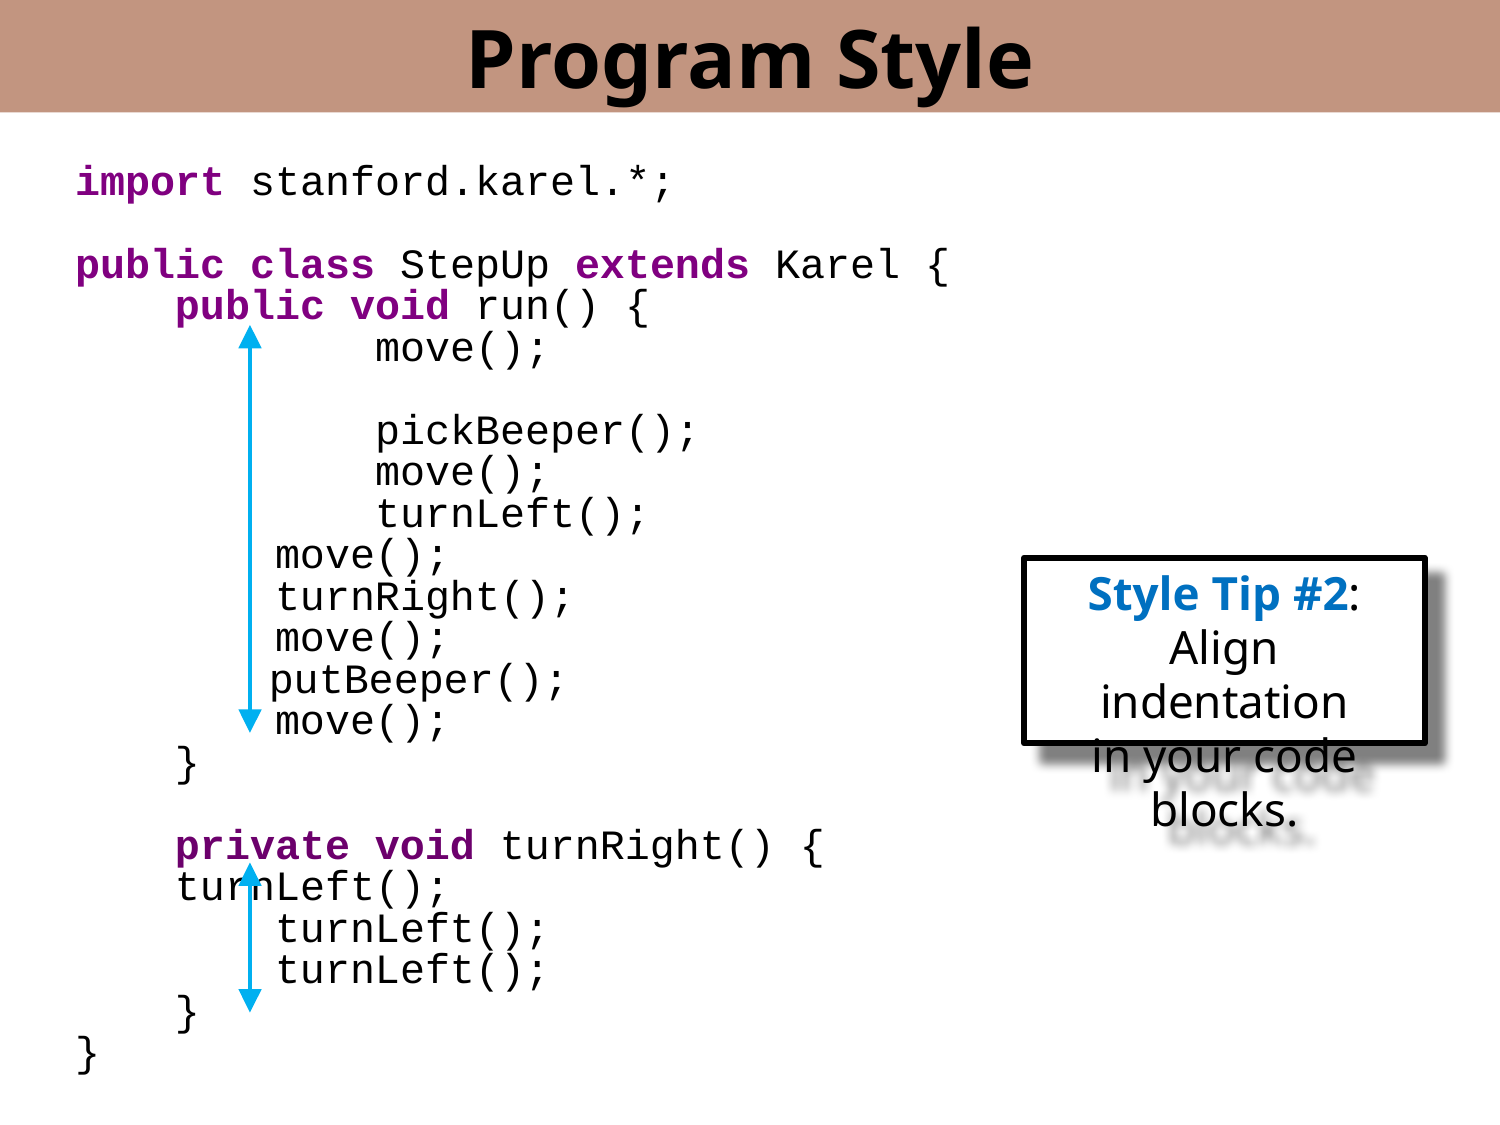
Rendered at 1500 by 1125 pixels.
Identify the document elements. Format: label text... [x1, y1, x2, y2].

text_box Style Tip #2: Align indentation in your code blocks. [1024, 557, 1425, 744]
text_box Program Style [0, 0, 1500, 115]
text_box import stanford.karel.*; public class StepUp extends Karel { public void run() { move(); pickBeeper(); move(); turnLeft(); move(); turnRight(); move(); putBeeper(); move(); } private void turnRight() { turnLeft(); turnLeft(); turnLeft(); } } [74, 134, 1425, 1096]
